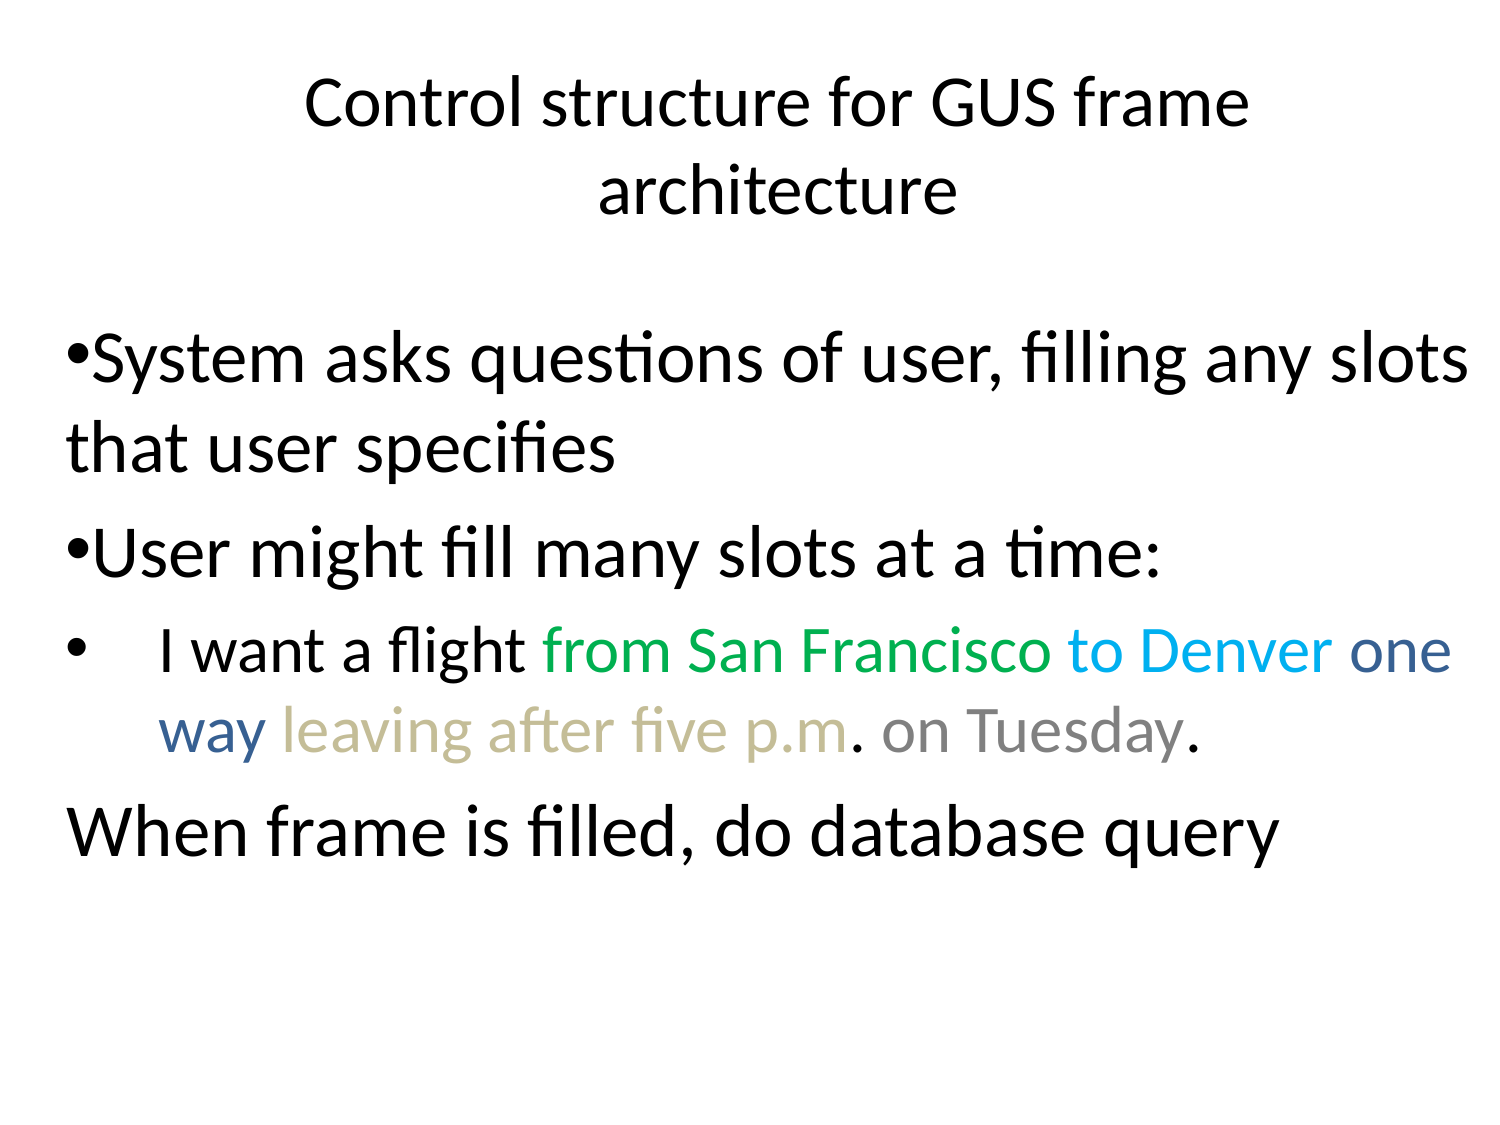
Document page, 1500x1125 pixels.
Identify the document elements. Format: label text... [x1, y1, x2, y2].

list System asks questions of user, filling any slots that user specifies User might fill many slots at a time: I want a flight from San Francisco to Denver one way leaving after five p.m. on Tuesday. When frame is filled, do database query [50, 299, 1500, 1063]
title Control structure for GUS frame architecture [159, 45, 1397, 238]
